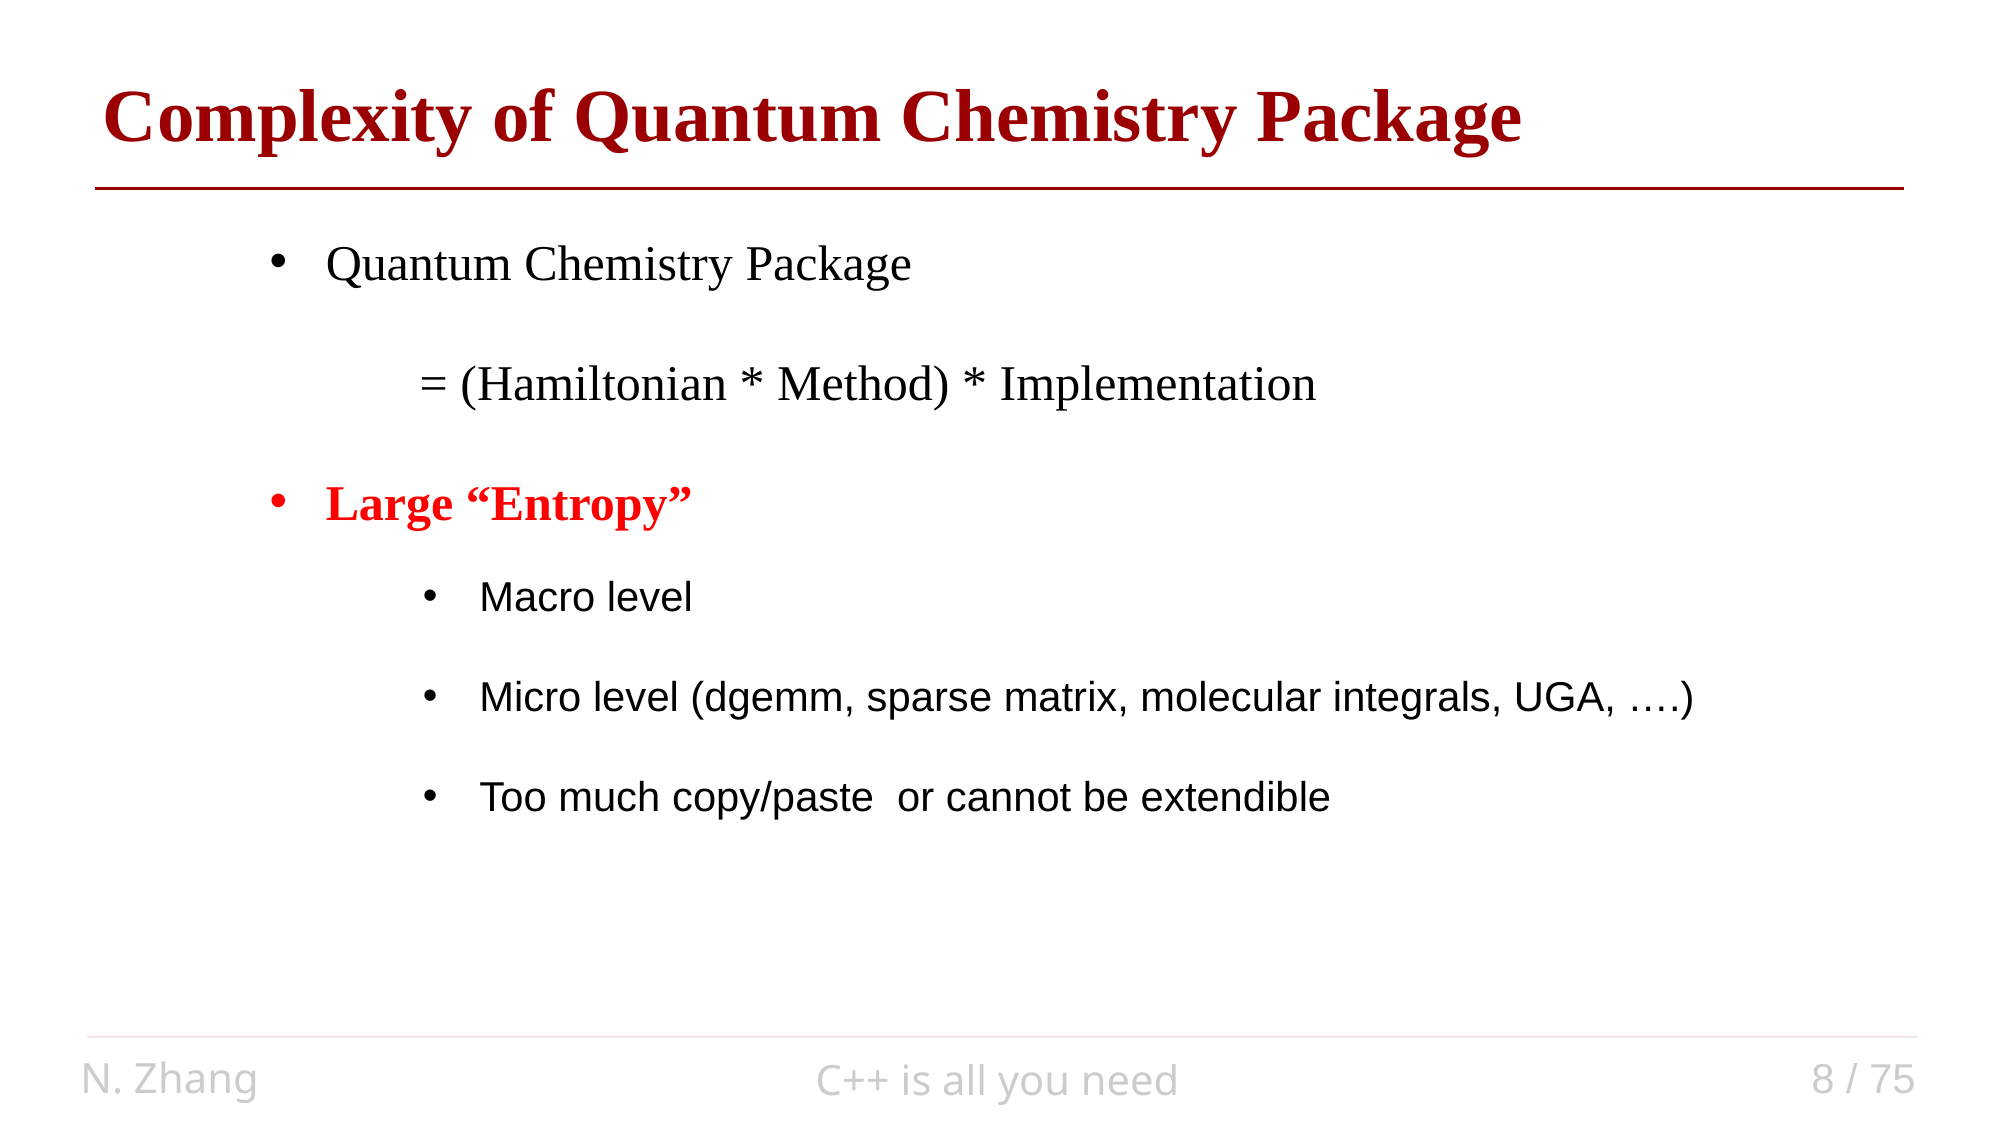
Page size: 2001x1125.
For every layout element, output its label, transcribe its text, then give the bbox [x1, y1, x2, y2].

text_box Quantum Chemistry Package = (Hamiltonian * Method) * Implementation Large “Entropy” [254, 223, 1333, 538]
text_box Macro level Micro level (dgemm, sparse matrix, molecular integrals, UGA, ….) Too much copy/paste or cannot be extendible [408, 562, 1711, 828]
text_box 8 / 75 [1796, 1044, 1931, 1110]
text_box C++ is all you need [800, 1046, 1195, 1112]
text_box Complexity of Quantum Chemistry Package [88, 58, 1946, 164]
text_box N. Zhang [65, 1044, 274, 1110]
